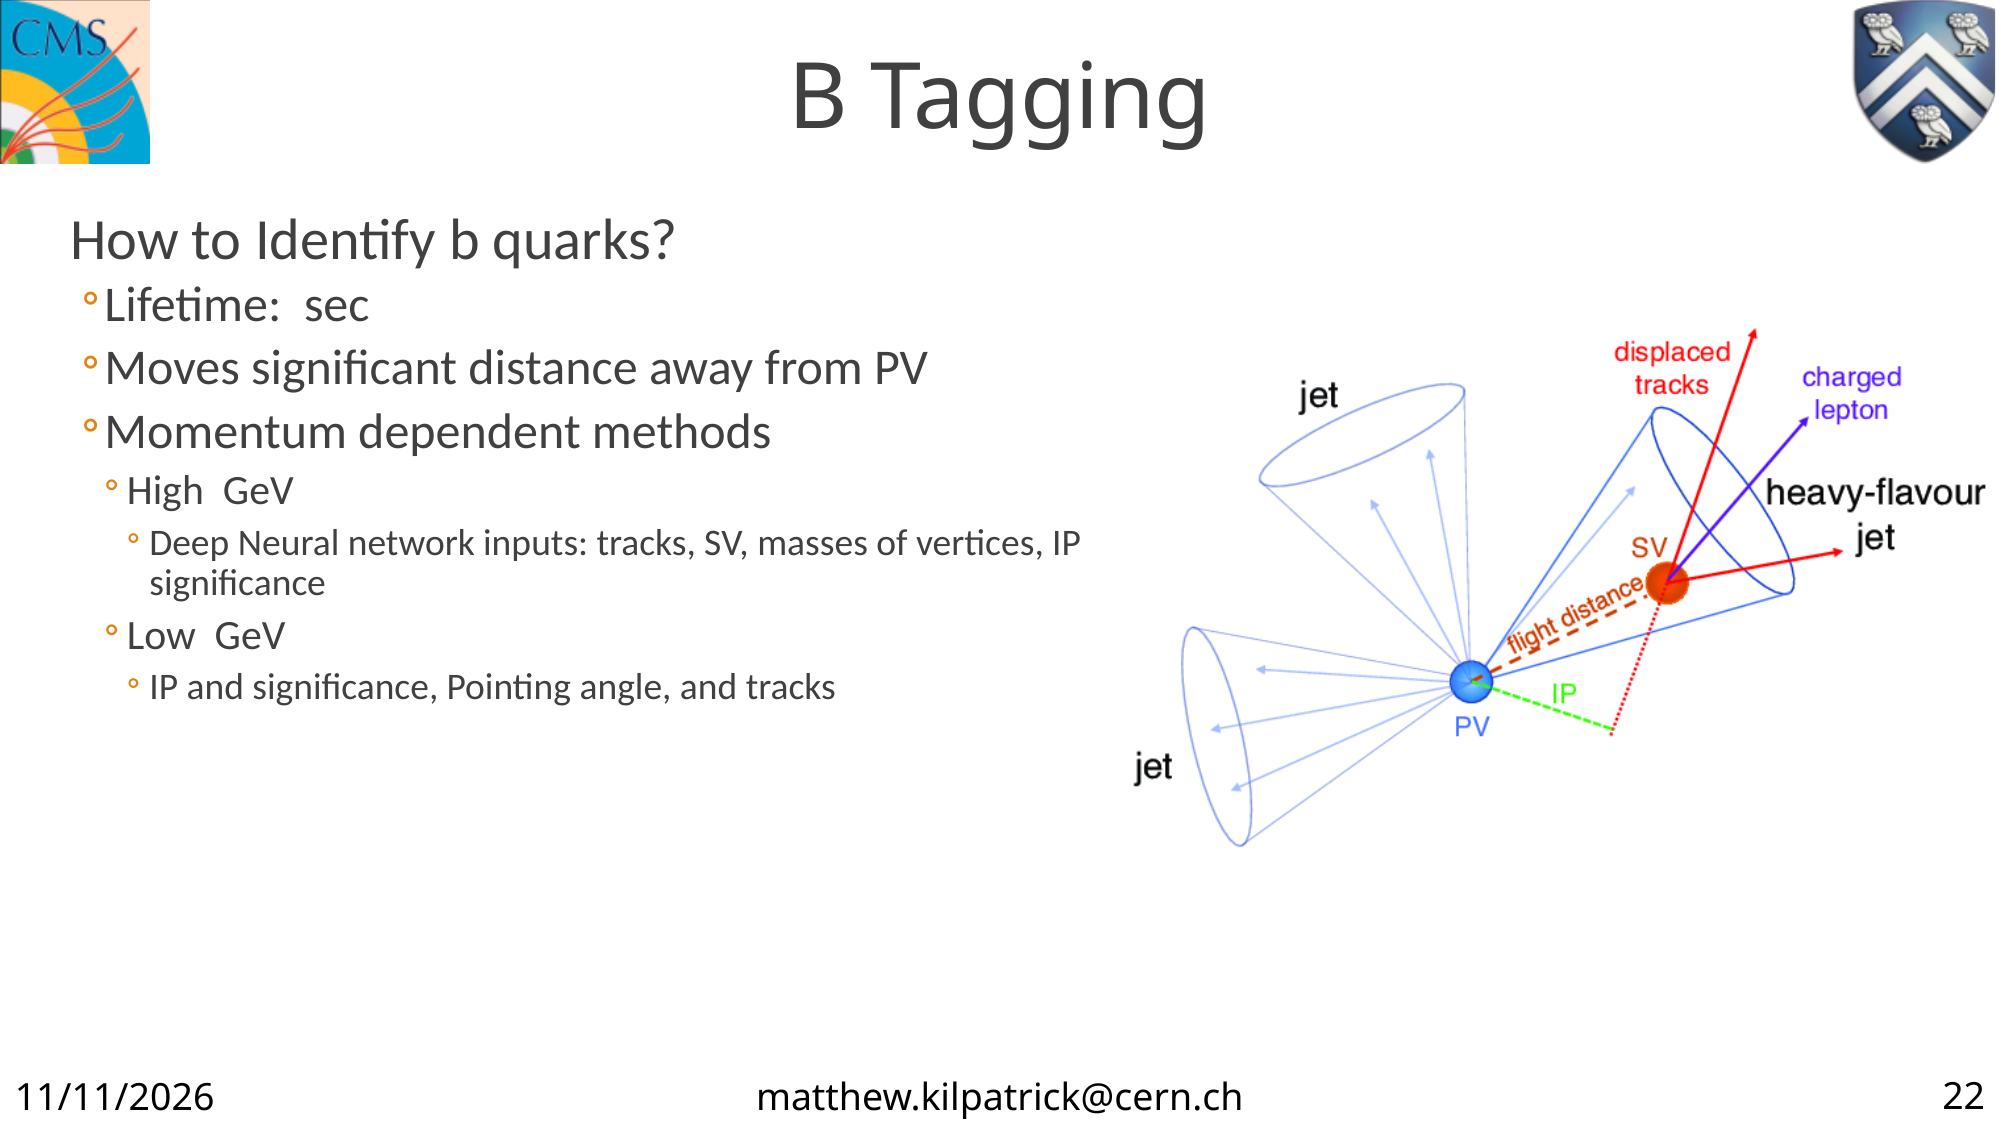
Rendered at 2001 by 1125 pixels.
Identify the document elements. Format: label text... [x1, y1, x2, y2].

slide_number 22 [1784, 1064, 2000, 1125]
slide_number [0, 1065, 257, 1125]
picture [1121, 318, 2000, 868]
footer matthew.kilpatrick@cern.ch [439, 1065, 1561, 1125]
title B Tagging [137, 33, 1863, 168]
